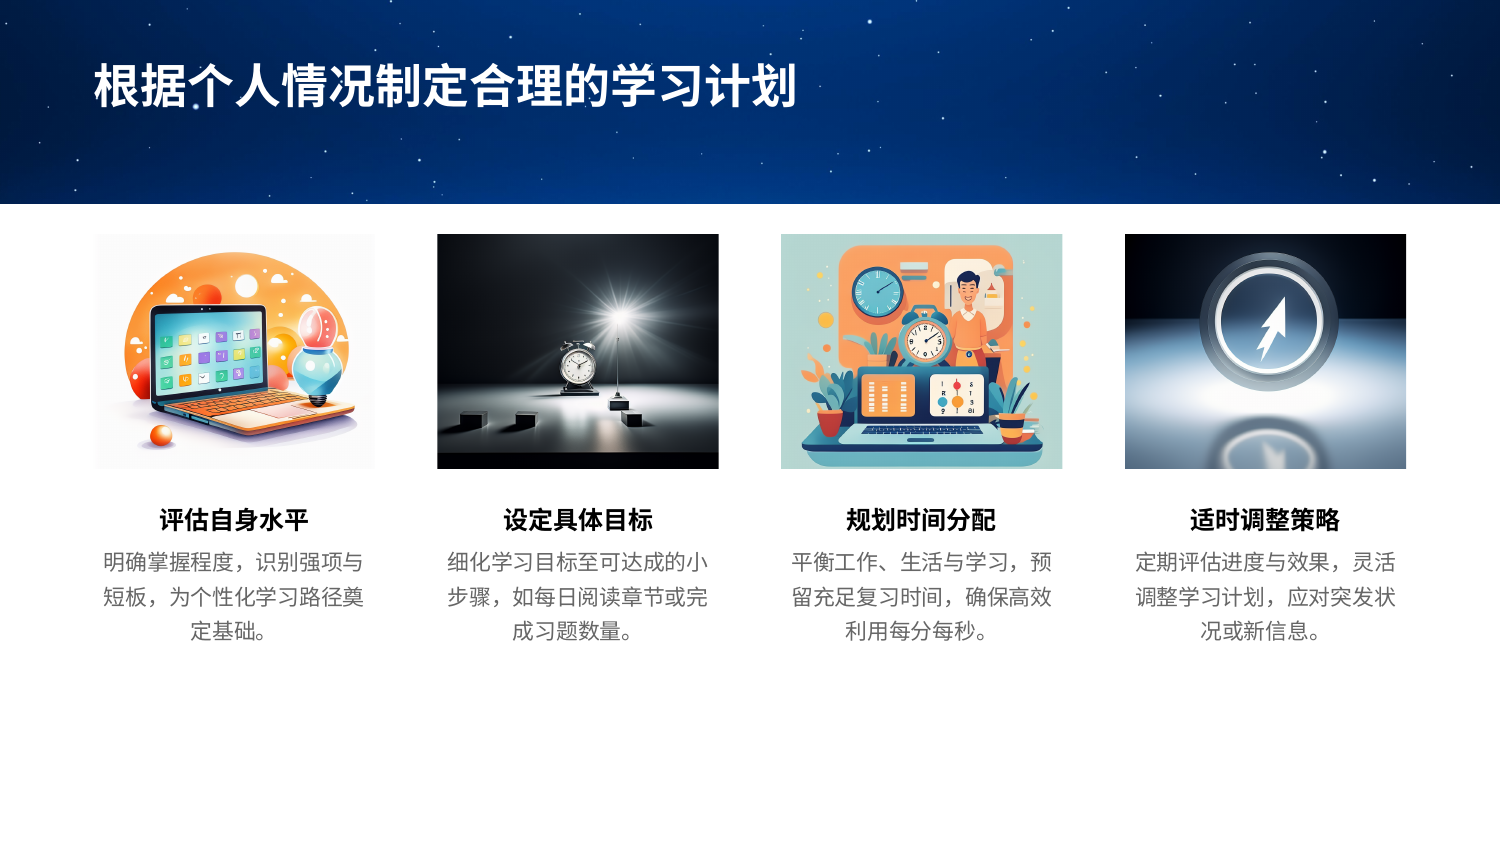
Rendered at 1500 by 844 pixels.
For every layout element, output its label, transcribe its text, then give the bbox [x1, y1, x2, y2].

text_box 设定具体目标 [437, 499, 719, 535]
text_box 规划时间分配 [781, 499, 1063, 535]
text_box [0, 204, 1500, 844]
picture [93, 234, 376, 469]
picture [1124, 234, 1407, 469]
text_box 评估自身水平 [93, 499, 376, 535]
text_box 定期评估进度与效果，灵活调整学习计划，应对突发状况或新信息。 [1125, 540, 1407, 644]
text_box 细化学习目标至可达成的小步骤，如每日阅读章节或完成习题数量。 [437, 540, 719, 644]
text_box 平衡工作、生活与学习，预留充足复习时间，确保高效利用每分每秒。 [781, 540, 1063, 644]
picture [437, 234, 719, 469]
picture [0, 0, 1500, 204]
picture [781, 234, 1063, 469]
text_box 明确掌握程度，识别强项与短板，为个性化学习路径奠定基础。 [93, 540, 376, 644]
text_box 适时调整策略 [1125, 499, 1407, 535]
